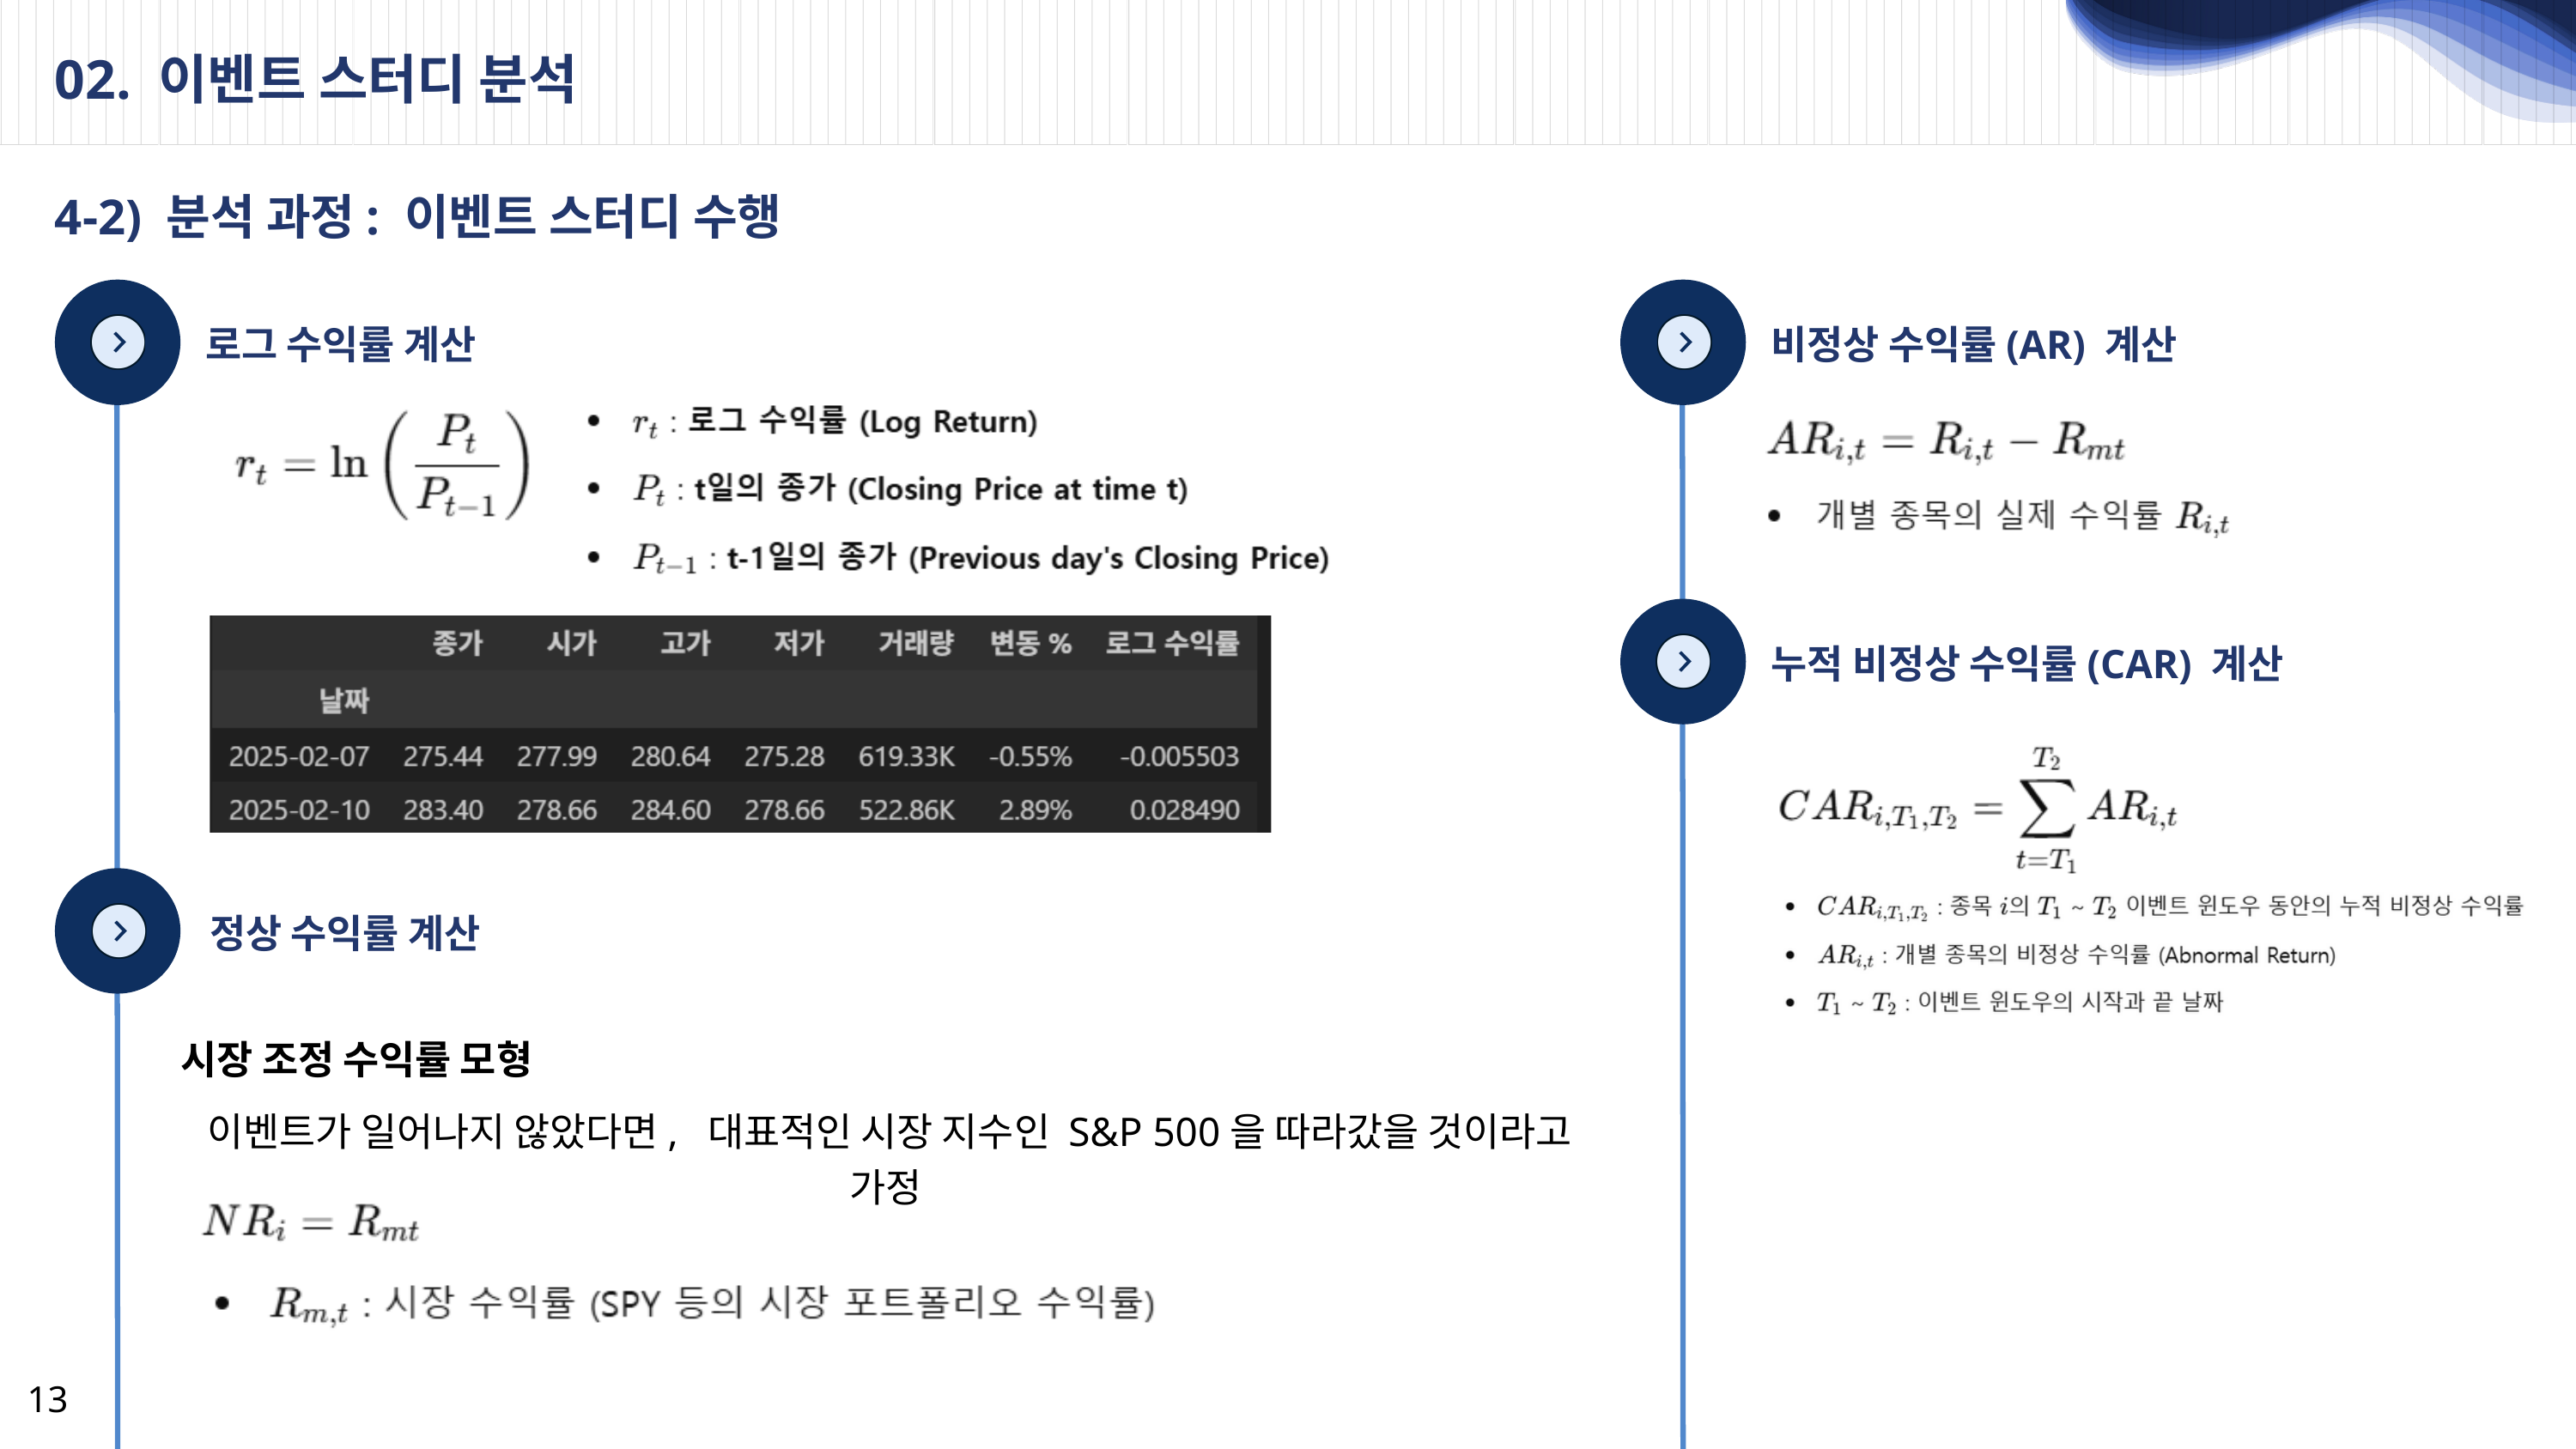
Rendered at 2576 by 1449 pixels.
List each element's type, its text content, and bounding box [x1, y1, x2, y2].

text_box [1619, 279, 1747, 406]
text_box 이벤트가 일어나지 않았다면, 대표적인 시장 지수인 S&P 500을 따라갔을 것이라고 가정 [180, 1099, 1600, 1210]
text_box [1619, 598, 1747, 724]
text_box 4-2) 분석 과정: 이벤트 스터디 수행 [54, 176, 1305, 245]
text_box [0, 0, 2576, 145]
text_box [54, 279, 181, 406]
text_box [210, 615, 1272, 833]
text_box 로그 수익률 계산 [205, 312, 775, 367]
text_box [1737, 740, 2205, 882]
text_box 시장 조정 수익률 모형 [180, 1027, 533, 1082]
text_box 정상 수익률 계산 [210, 900, 779, 956]
text_box 13 [27, 1369, 69, 1420]
text_box [199, 1271, 1161, 1337]
text_box [210, 403, 545, 538]
text_box [1771, 881, 2530, 1028]
text_box 누적 비정상 수익률(CAR) 계산 [1771, 631, 2576, 687]
text_box [557, 404, 1334, 586]
text_box [1751, 404, 2151, 468]
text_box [54, 868, 181, 994]
text_box [1751, 497, 2233, 538]
text_box 비정상 수익률(AR) 계산 [1771, 312, 2340, 367]
text_box [191, 1210, 434, 1258]
